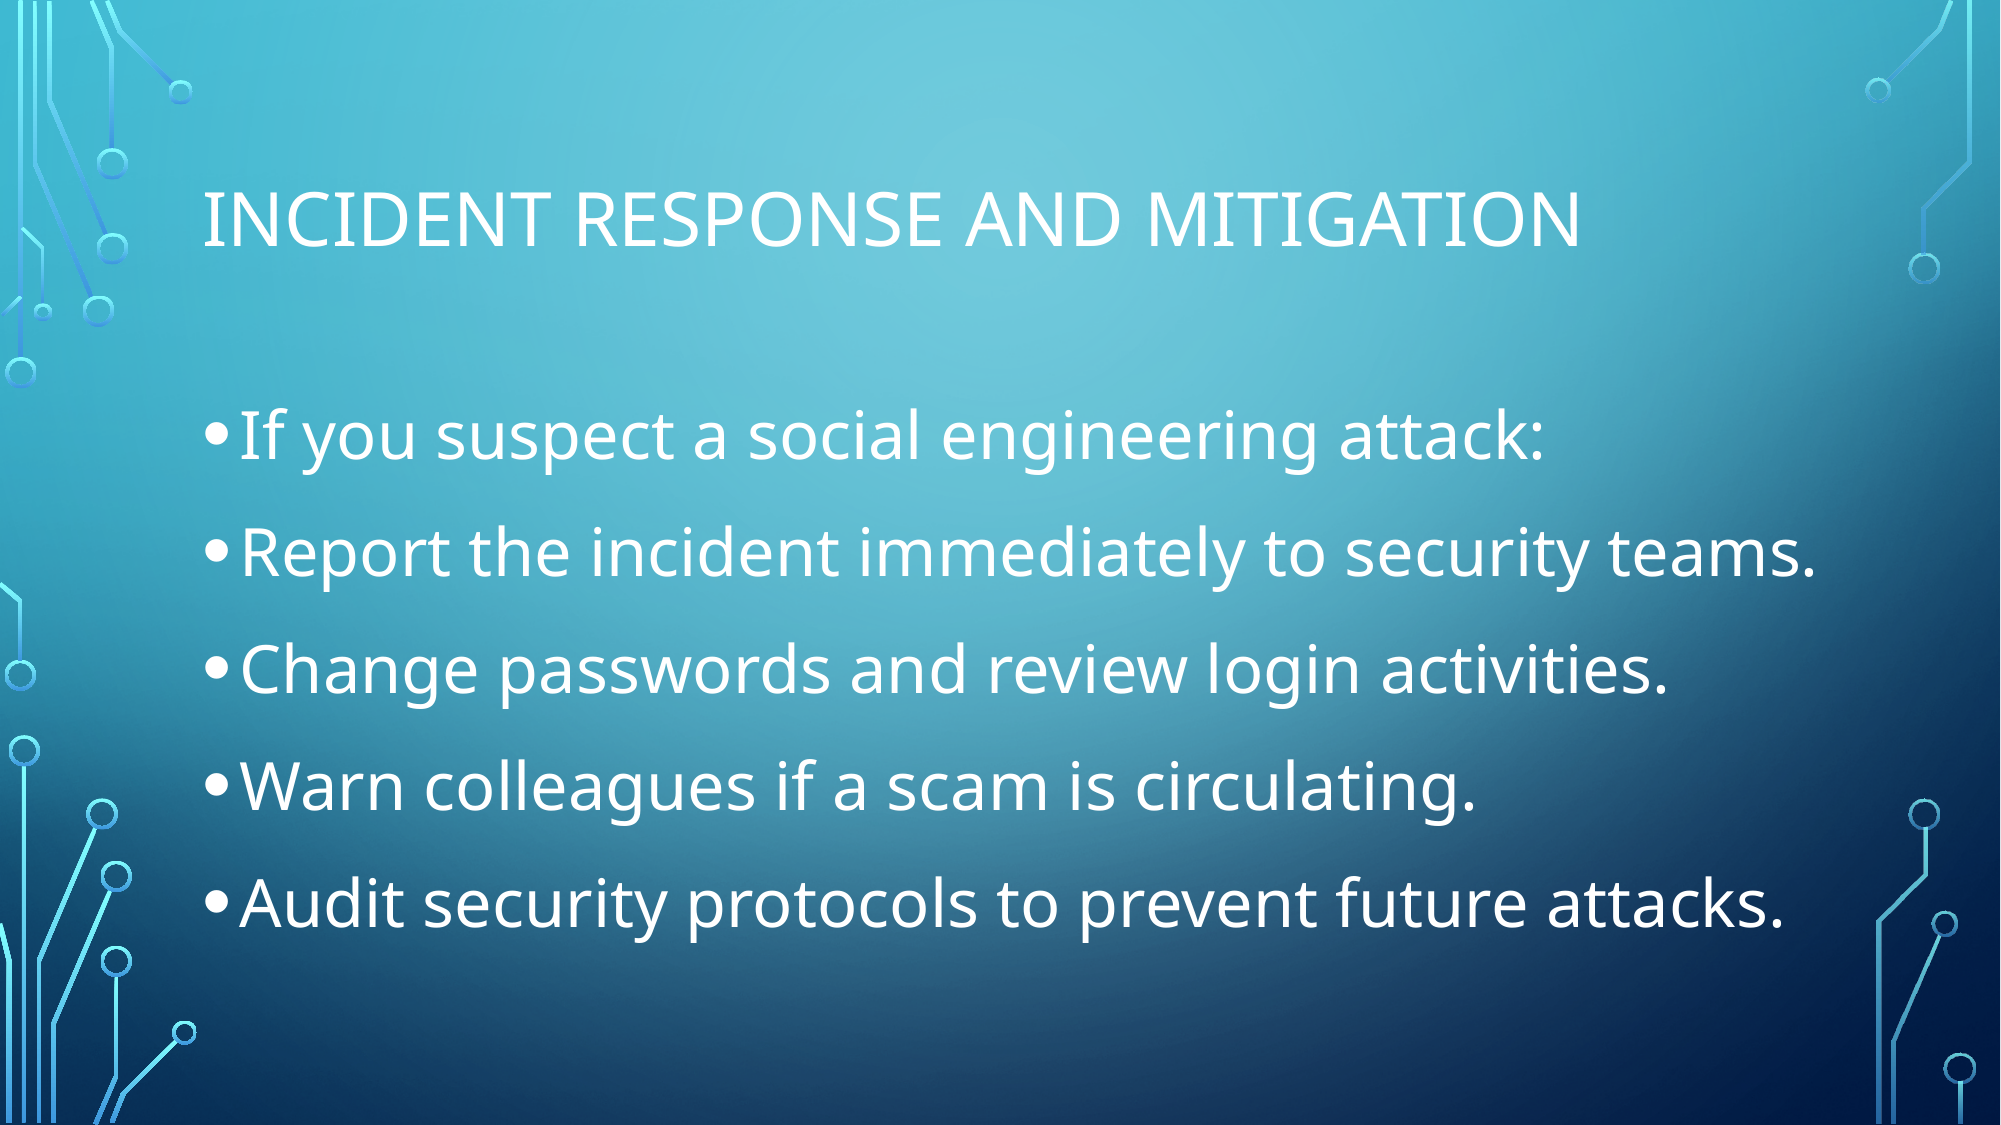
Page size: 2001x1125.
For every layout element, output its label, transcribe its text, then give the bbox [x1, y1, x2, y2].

list If you suspect a social engineering attack: Report the incident immediately to security teams. Change passwords and review login activities. Warn colleagues if a scam is circulating. Audit security protocols to prevent future attacks. [187, 369, 1879, 1024]
title Incident response and mitigation [187, 101, 1813, 344]
